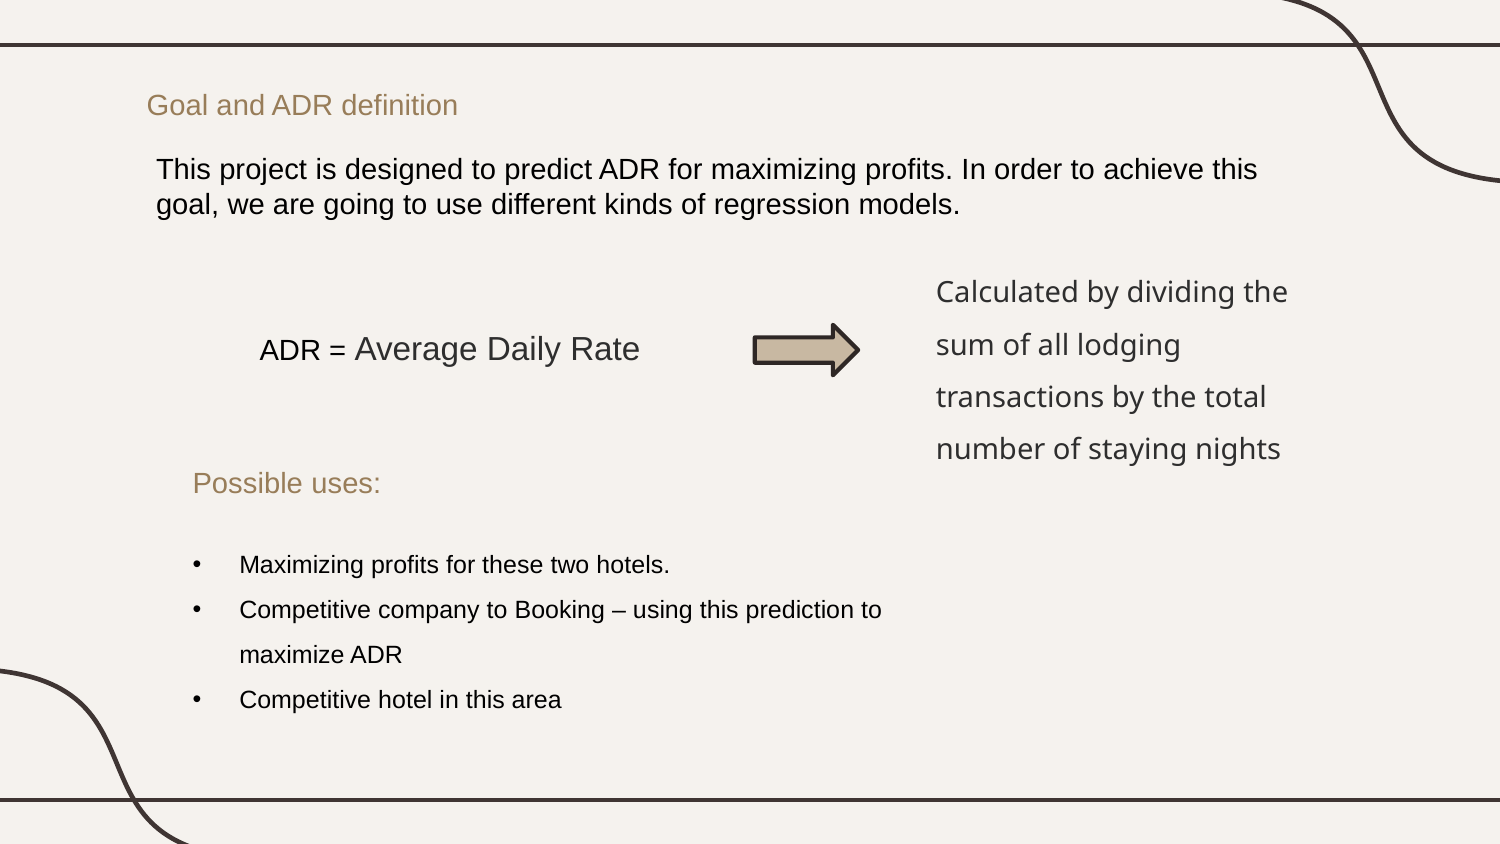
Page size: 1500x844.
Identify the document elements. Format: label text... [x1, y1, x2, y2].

text_box [752, 322, 861, 378]
text_box Possible uses: Maximizing profits for these two hotels. Competitive company to Booking – using this prediction to maximize ADR Competitive hotel in this area [177, 421, 967, 721]
text_box Goal and ADR definition [131, 79, 922, 129]
text_box This project is designed to predict ADR for maximizing profits. In order to achieve this goal, we are going to use different kinds of regression models. [141, 143, 1327, 228]
text_box ADR = Average Daily Rate [244, 319, 676, 375]
text_box Calculated by dividing the sum of all lodging transactions by the total number of staying nights [921, 248, 1311, 474]
